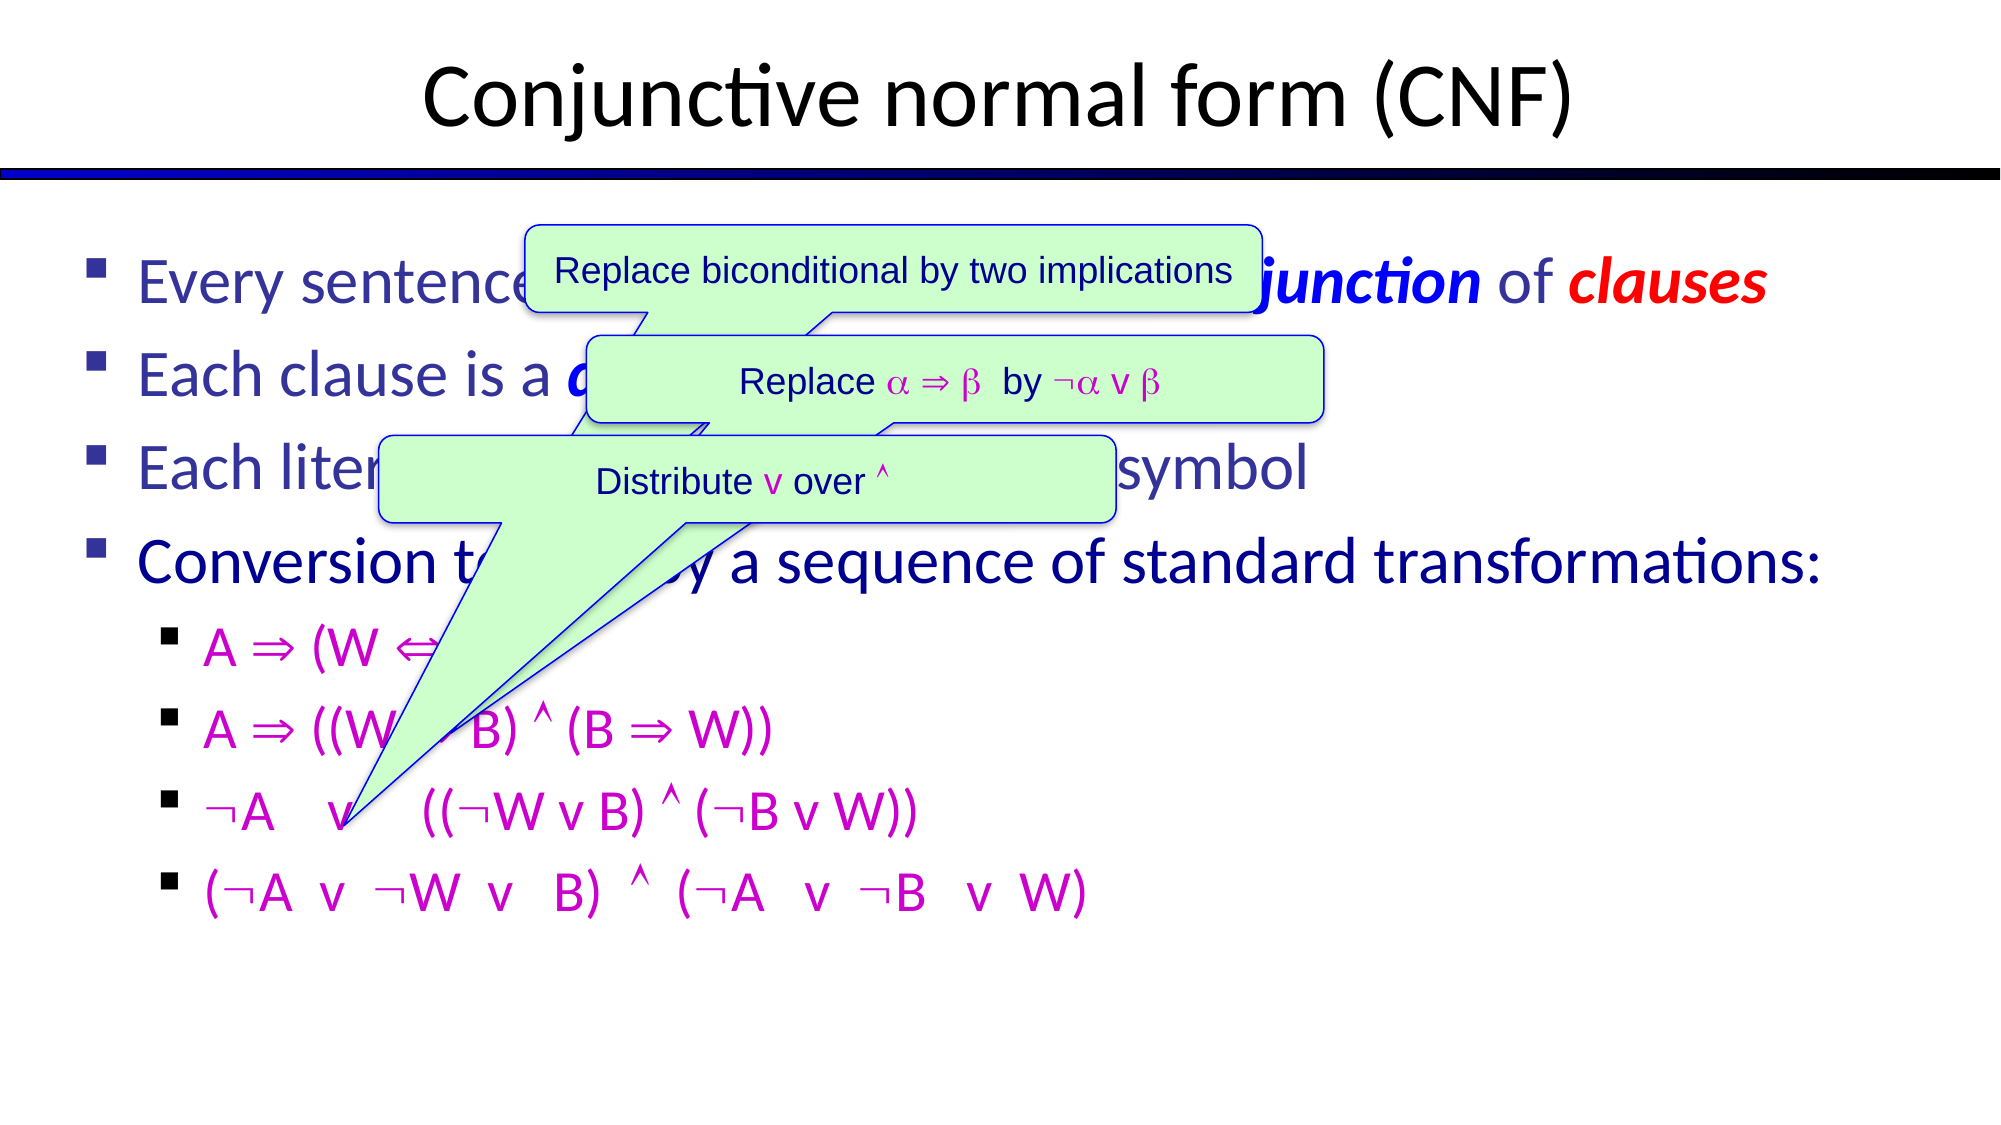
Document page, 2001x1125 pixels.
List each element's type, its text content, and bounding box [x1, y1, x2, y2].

text_box Replace biconditional by two implications [524, 224, 1264, 333]
title Conjunctive normal form (CNF) [0, 0, 2000, 184]
text_box Replace    by  v  [585, 334, 1325, 433]
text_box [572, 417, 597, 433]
list Every sentence can be expressed as a conjunction of clauses Each clause is a disjunction of literals Each literal is a symbol or a negated symbol Conversion to CNF by a sequence of standard transformations: A  (W  B) A  ((W  B)  (B  W)) A v ((W v B)  (B v W)) (A v W v B)  (A v B v W) [66, 228, 2000, 1006]
text_box Distribute v over  [343, 434, 1117, 827]
text_box Replace    by  v  [481, 531, 741, 714]
